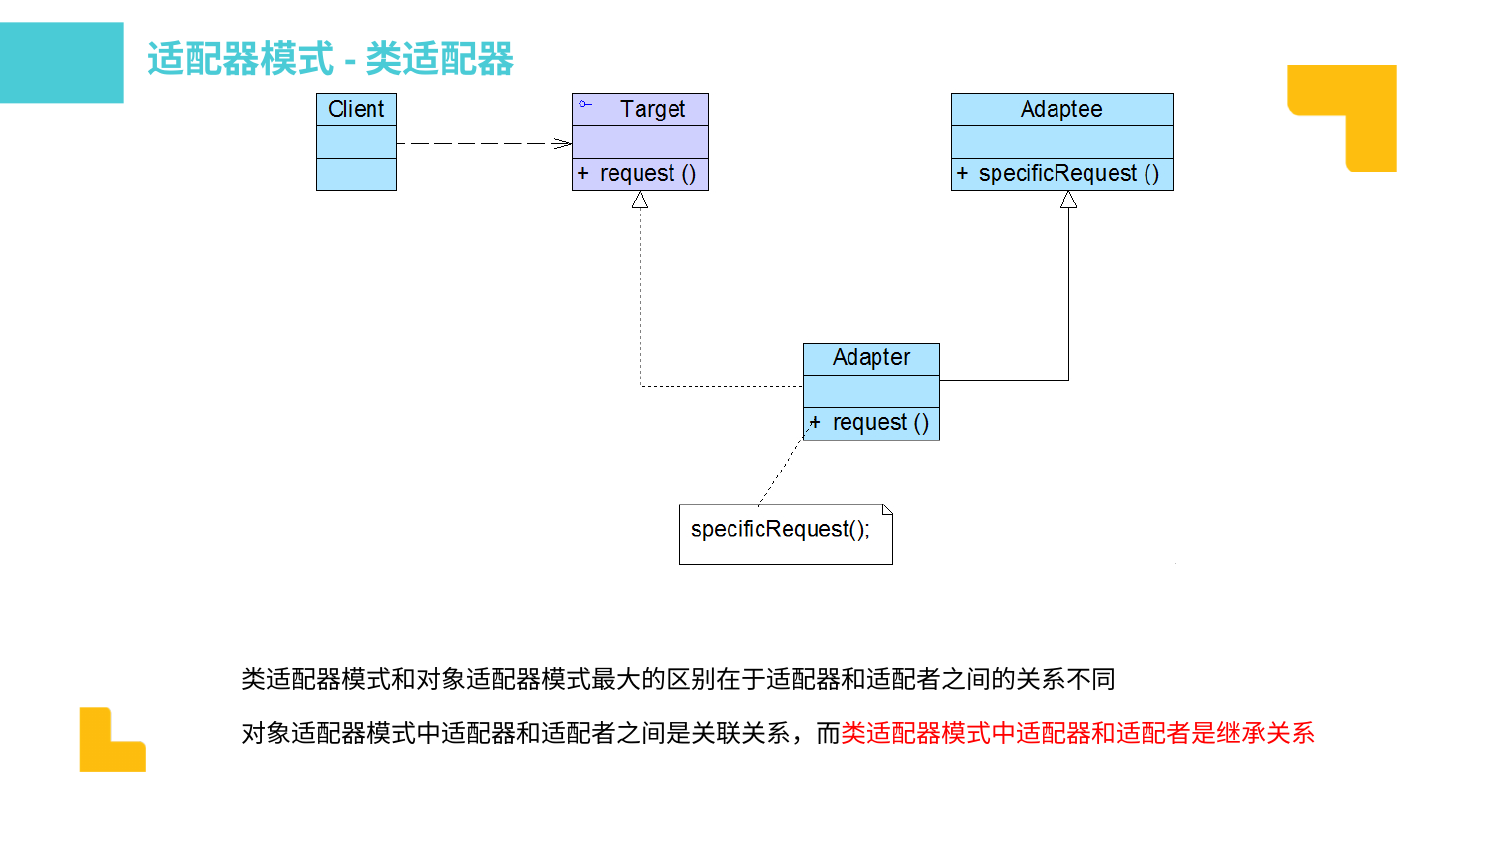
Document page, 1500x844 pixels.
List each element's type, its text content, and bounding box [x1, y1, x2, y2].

text_box [0, 22, 124, 104]
text_box 类适配器模式和对象适配器模式最大的区别在于适配器和适配者之间的关系不同 对象适配器模式中适配器和适配者之间是关联关系，而类适配器模式中适配器和适配者是继承关系 [226, 659, 1500, 744]
picture [313, 87, 1176, 569]
picture [80, 708, 145, 771]
picture [1287, 65, 1397, 172]
list 适配器模式-类适配器 [132, 35, 736, 105]
